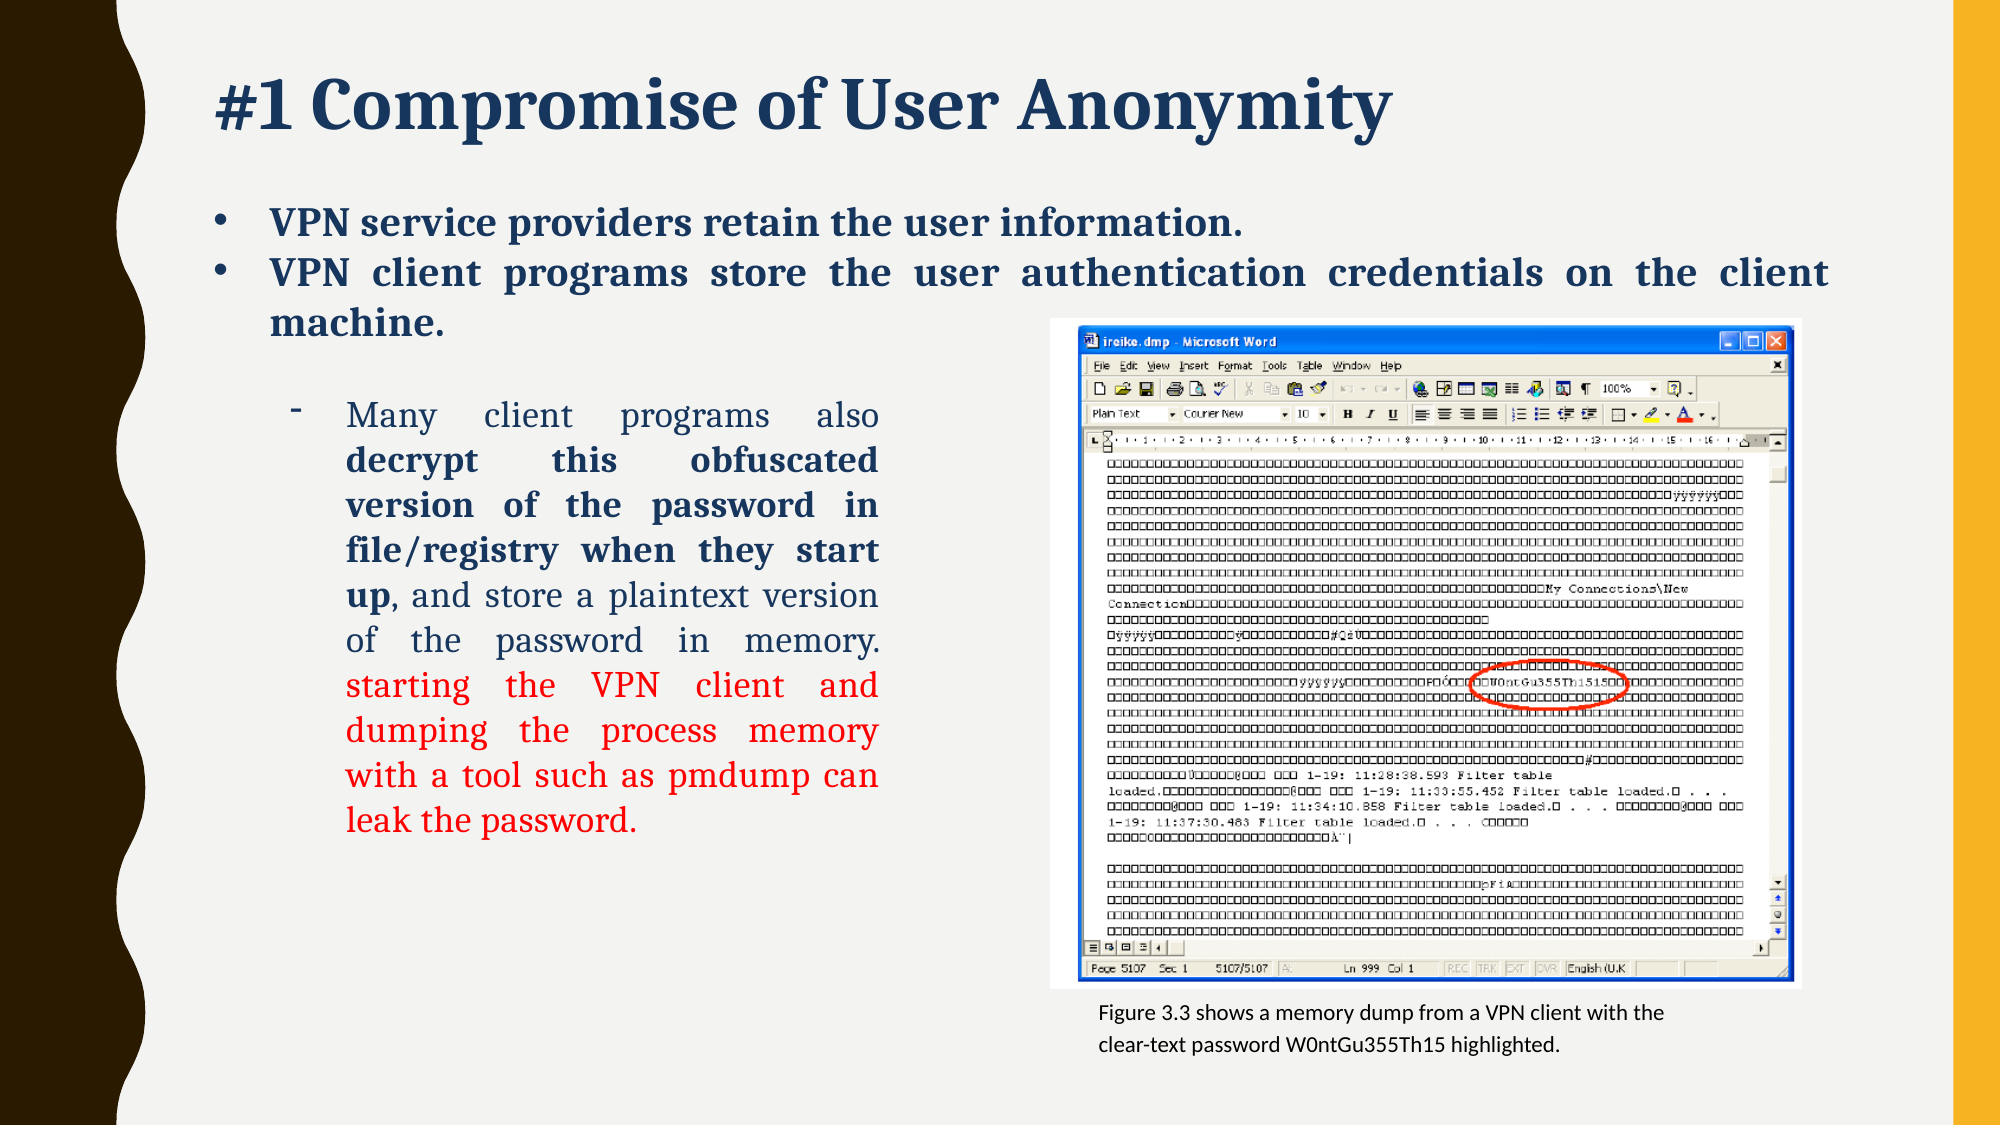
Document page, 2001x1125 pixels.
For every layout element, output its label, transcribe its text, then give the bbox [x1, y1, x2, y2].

text_box Many client programs also decrypt this obfuscated version of the password in file/registry when they start up, and store a plaintext version of the password in memory. starting the VPN client and dumping the process memory with a tool such as pmdump can leak the password. [274, 382, 896, 847]
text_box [1049, 318, 1803, 1094]
text_box #1 Compromise of User Anonymity VPN service providers retain the user information. VPN client programs store the user authentication credentials on the client machine. [198, 47, 1846, 648]
